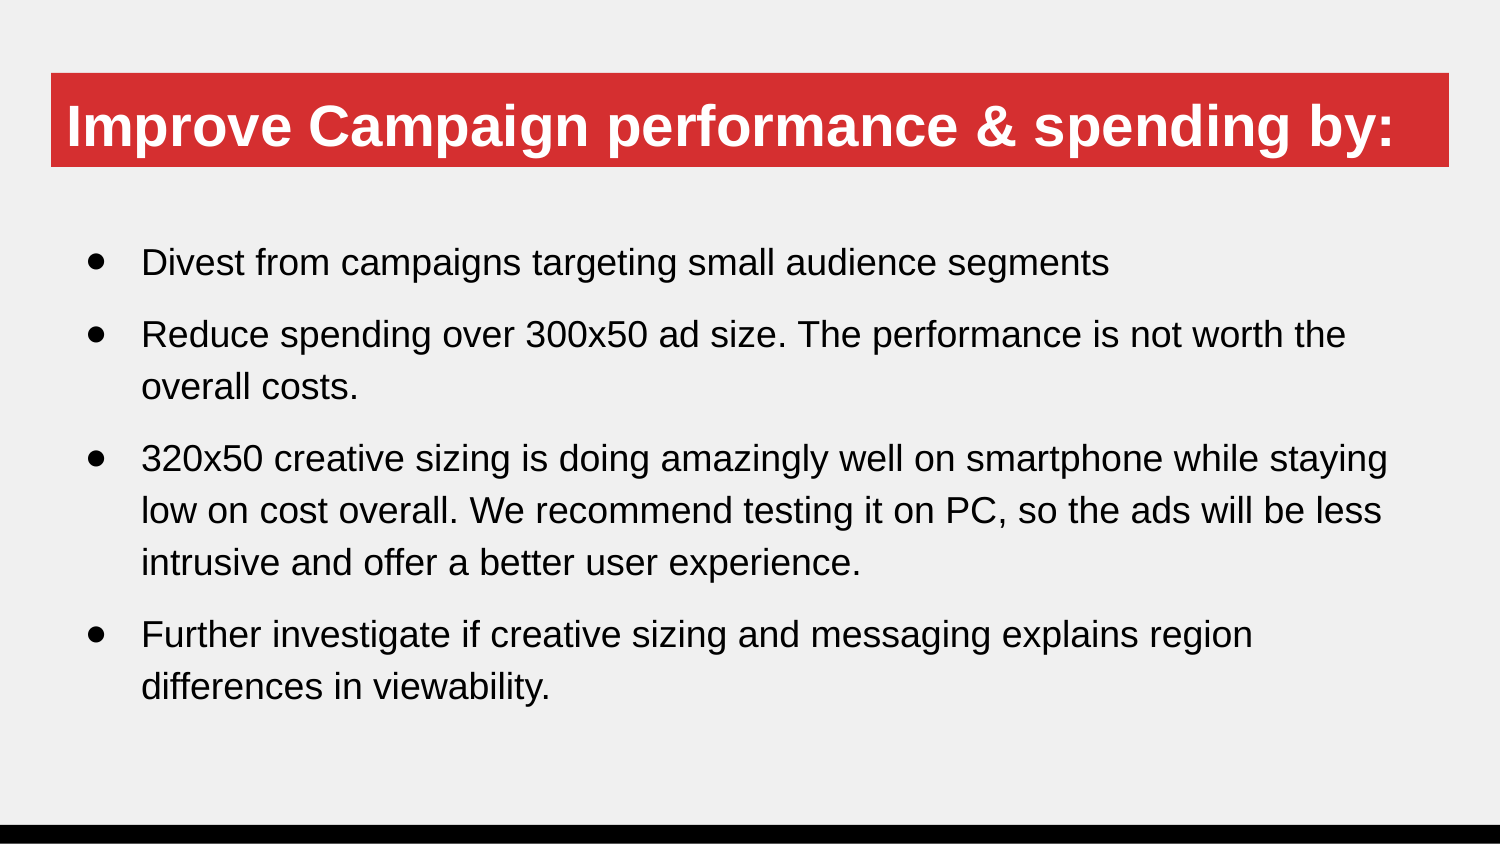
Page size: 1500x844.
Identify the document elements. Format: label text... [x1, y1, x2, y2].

text_box [0, 824, 1500, 844]
title Improve Campaign performance & spending by: [51, 72, 1449, 167]
list Divest from campaigns targeting small audience segments Reduce spending over 300x50 ad size. The performance is not worth the overall costs. 320x50 creative sizing is doing amazingly well on smartphone while staying low on cost overall. We recommend testing it on PC, so the ads will be less intrusive and offer a better user experience. Further investigate if creative sizing and messaging explains region differences in viewability. [51, 215, 1449, 777]
